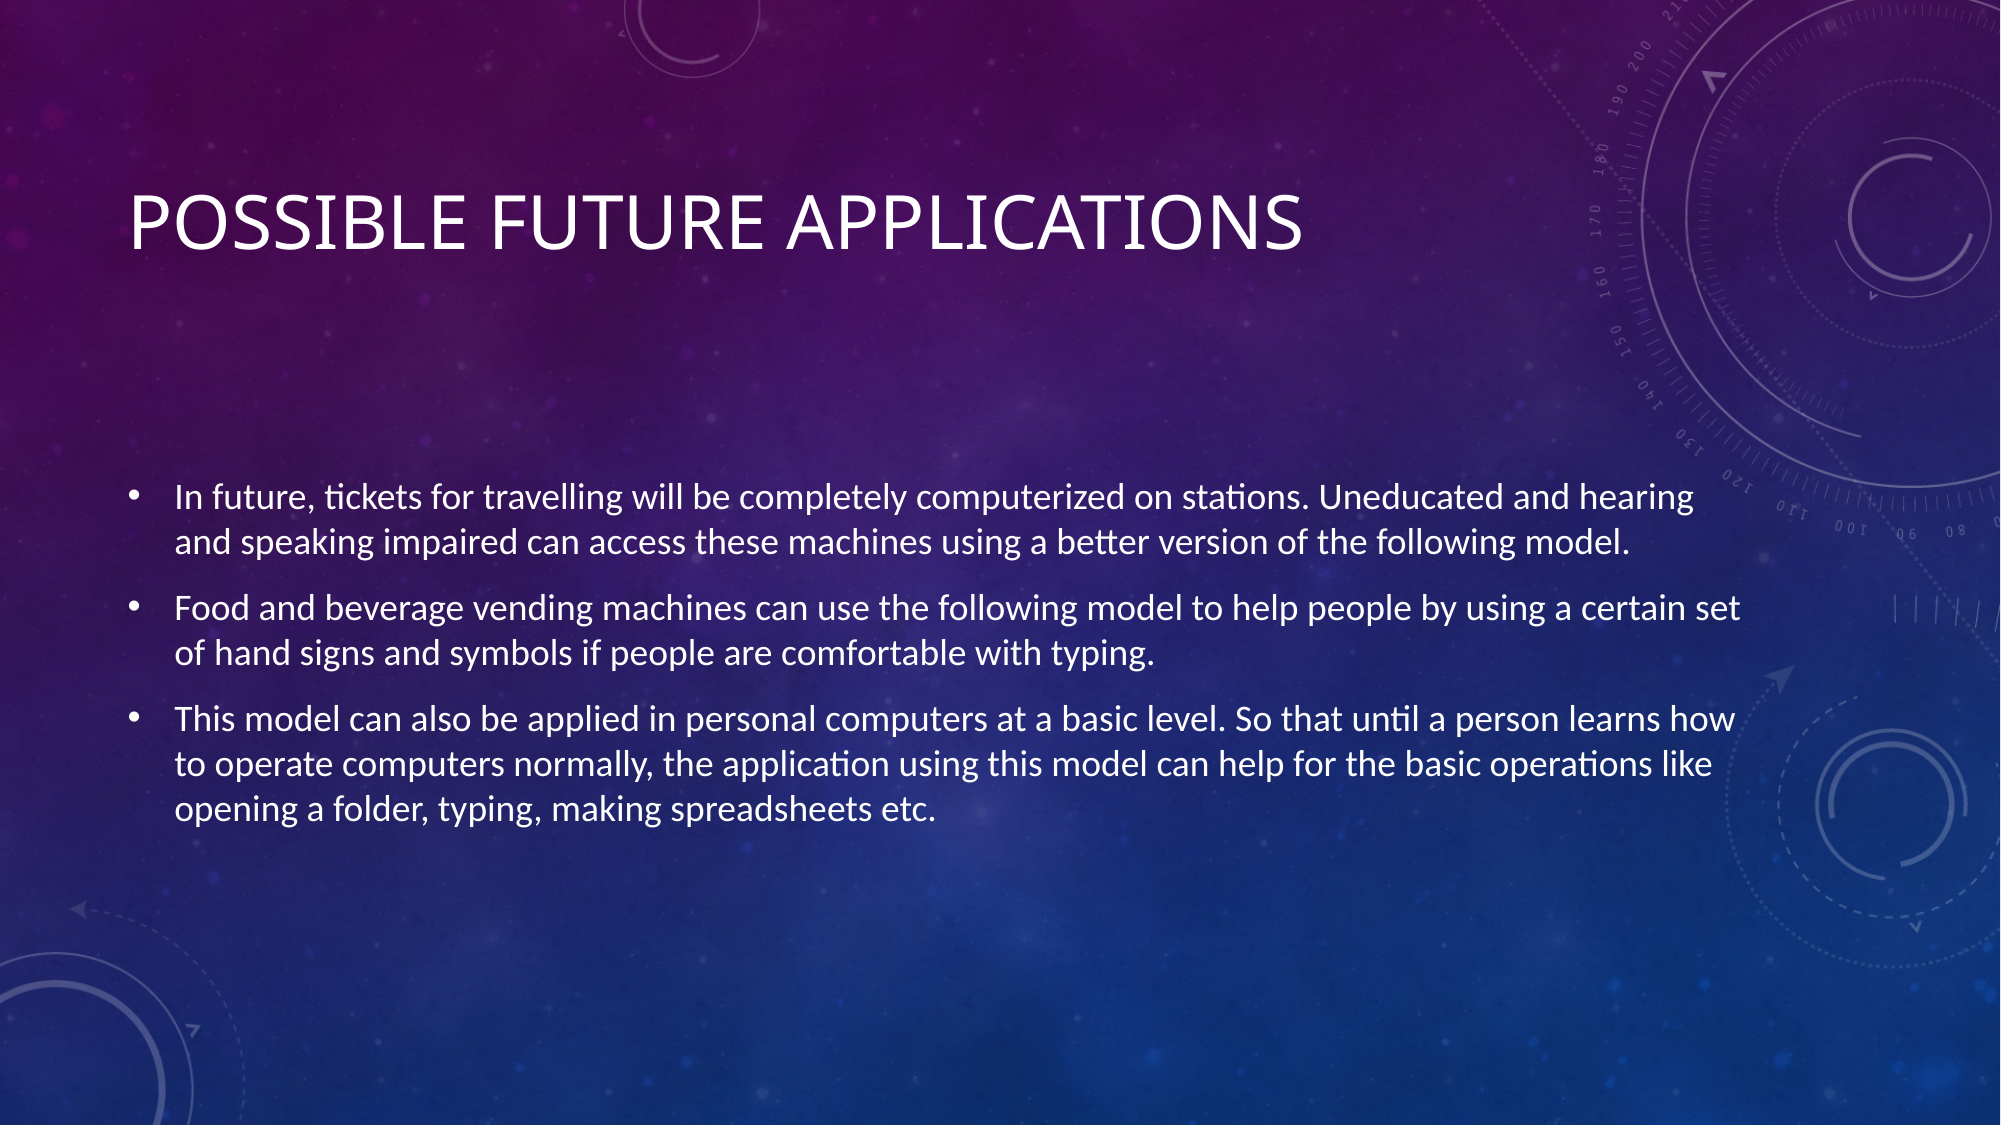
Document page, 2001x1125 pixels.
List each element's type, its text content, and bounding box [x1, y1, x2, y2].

title POSSIBLE FUTURE APPLICATIONS [112, 99, 1775, 339]
list In future, tickets for travelling will be completely computerized on stations. Uneducated and hearing and speaking impaired can access these machines using a better version of the following model. Food and beverage vending machines can use the following model to help people by using a certain set of hand signs and symbols if people are comfortable with typing. This model can also be applied in personal computers at a basic level. So that until a person learns how to operate computers normally, the application using this model can help for the basic operations like opening a folder, typing, making spreadsheets etc. [112, 351, 1775, 950]
picture [0, 0, 2001, 1125]
